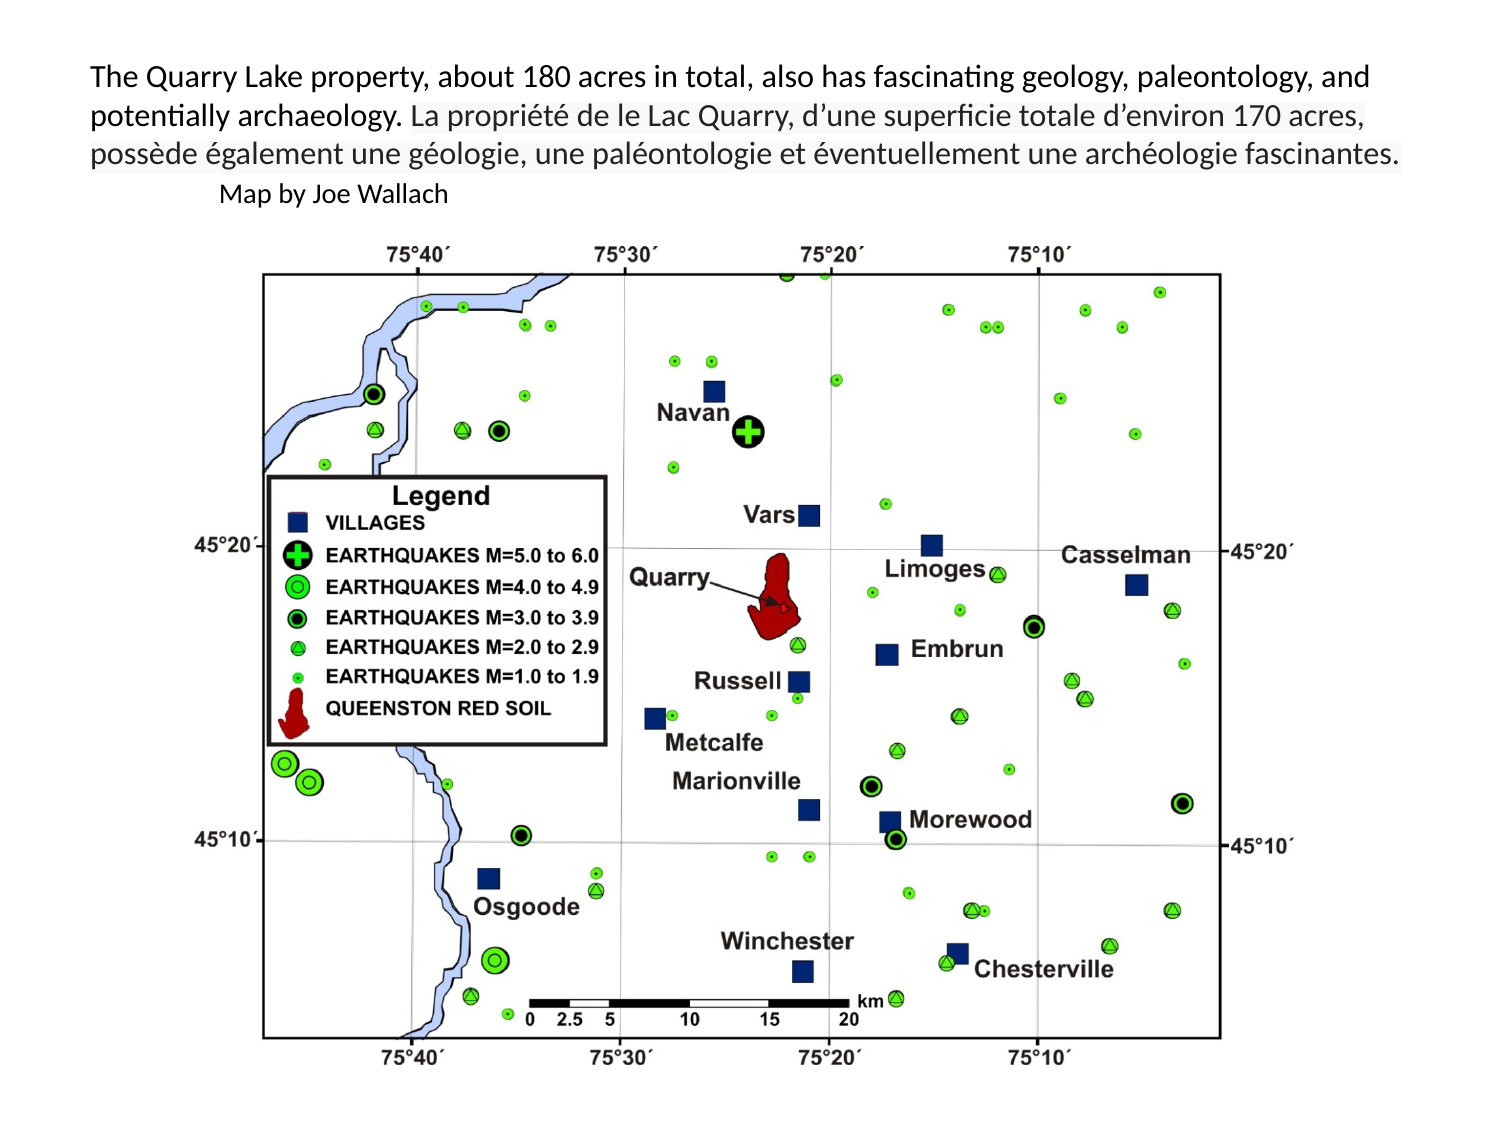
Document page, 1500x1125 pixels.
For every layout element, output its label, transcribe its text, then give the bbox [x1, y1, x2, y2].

picture [194, 245, 1294, 1065]
title The Quarry Lake property, about 180 acres in total, also has fascinating geology, paleontology, and potentially archaeology. La propriété de le Lac Quarry, d’une superficie totale d’environ 170 acres, possède également une géologie, une paléontologie et éventuellement une archéologie fascinantes. Map by Joe Wallach [75, 45, 1425, 220]
